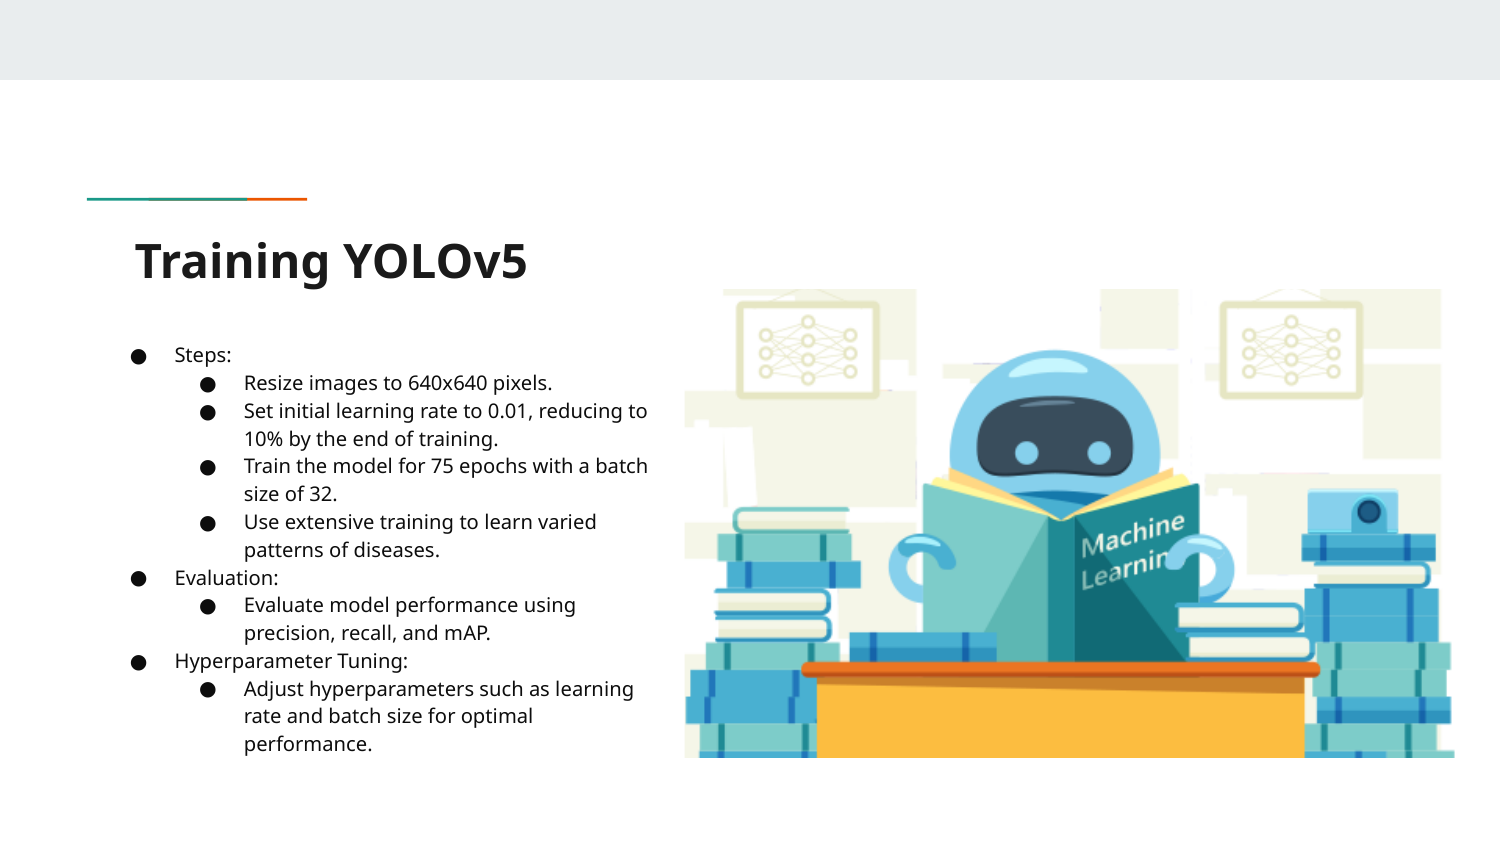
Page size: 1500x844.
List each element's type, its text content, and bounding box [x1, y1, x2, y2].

picture [684, 288, 1469, 758]
title Training YOLOv5 [119, 216, 1381, 305]
list Steps: Resize images to 640x640 pixels. Set initial learning rate to 0.01, reducing to 10% by the end of training. Train the model for 75 epochs with a batch size of 32. Use extensive training to learn varied patterns of diseases. Evaluation: Evaluate model performance using precision, recall, and mAP. Hyperparameter Tuning: Adjust hyperparameters such as learning rate and batch size for optimal performance. [90, 324, 666, 803]
